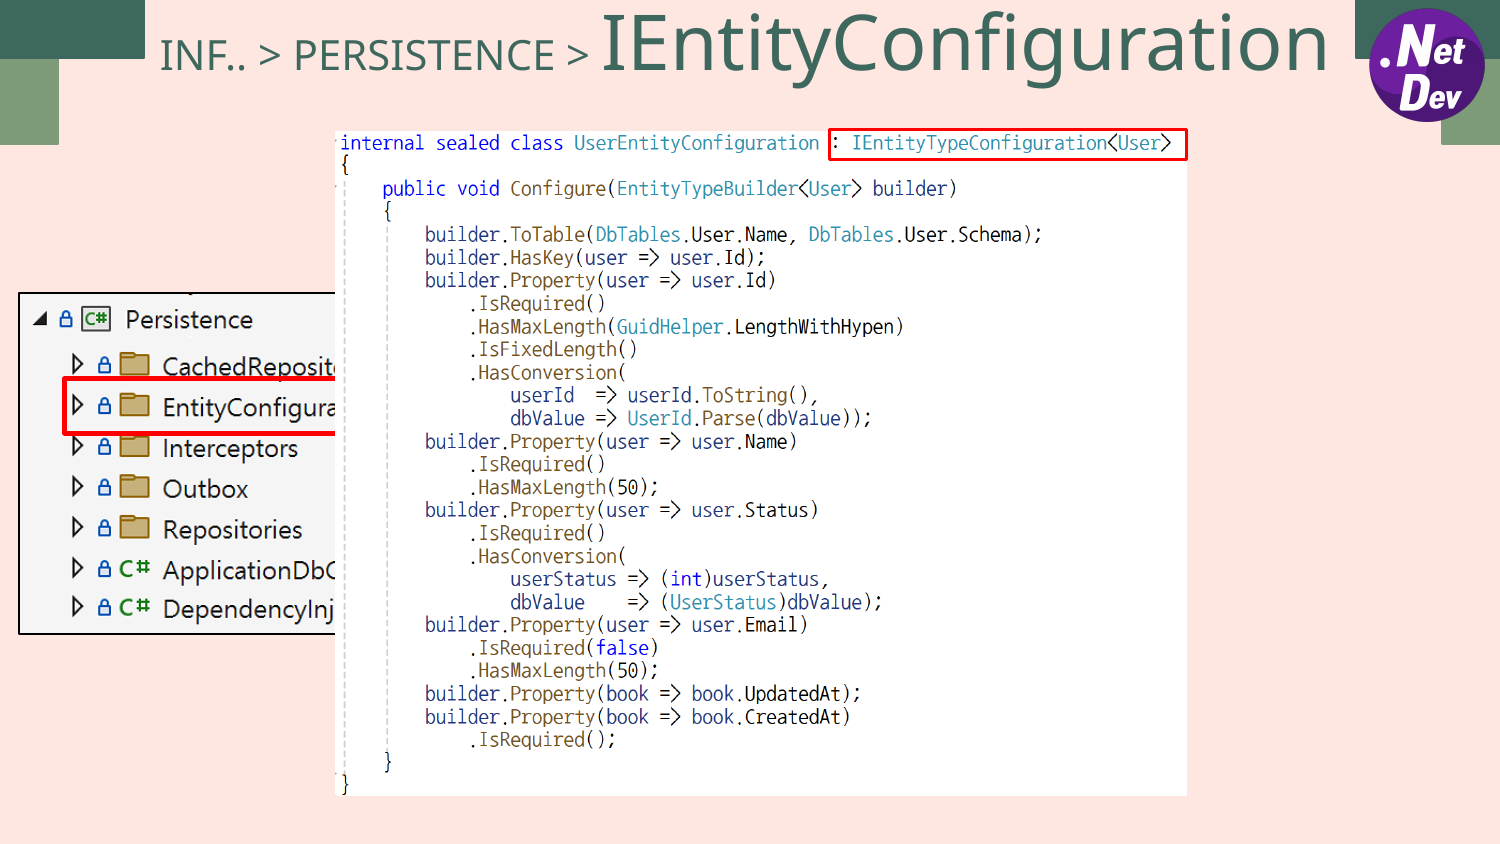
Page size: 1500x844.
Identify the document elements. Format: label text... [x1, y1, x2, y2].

picture [19, 131, 1188, 797]
picture [1356, 0, 1500, 130]
title INF.. > PERSISTENCE > IEntityConfiguration [144, 0, 1354, 80]
